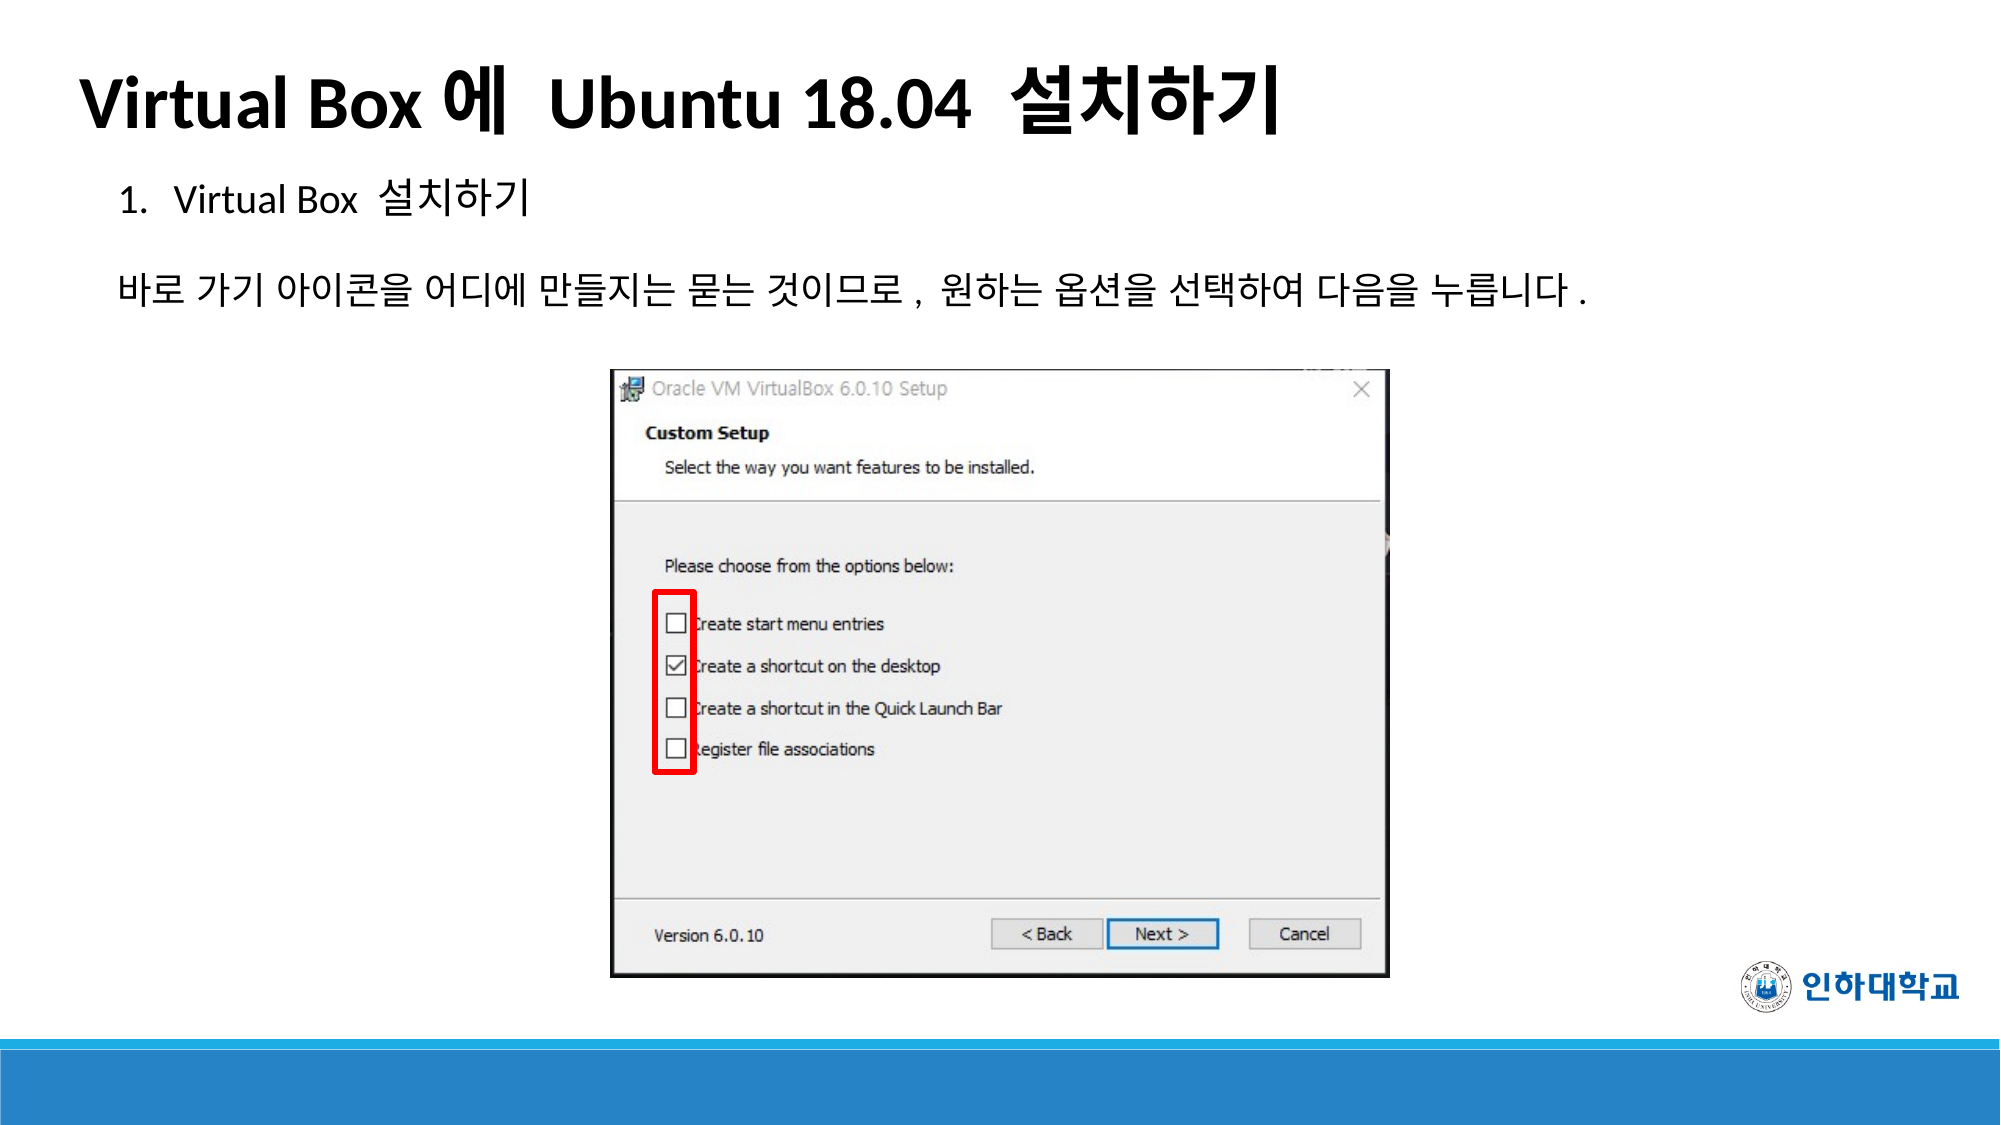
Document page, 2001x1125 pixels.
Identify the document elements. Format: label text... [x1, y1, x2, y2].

picture [609, 369, 1391, 979]
text_box Virtual Box에 Ubuntu 18.04 설치하기 [64, 45, 1869, 196]
text_box Virtual Box 설치하기 바로 가기 아이콘을 어디에 만들지는 묻는 것이므로, 원하는 옵션을 선택하여 다음을 누릅니다. [102, 164, 1960, 320]
picture [1731, 939, 1968, 1035]
